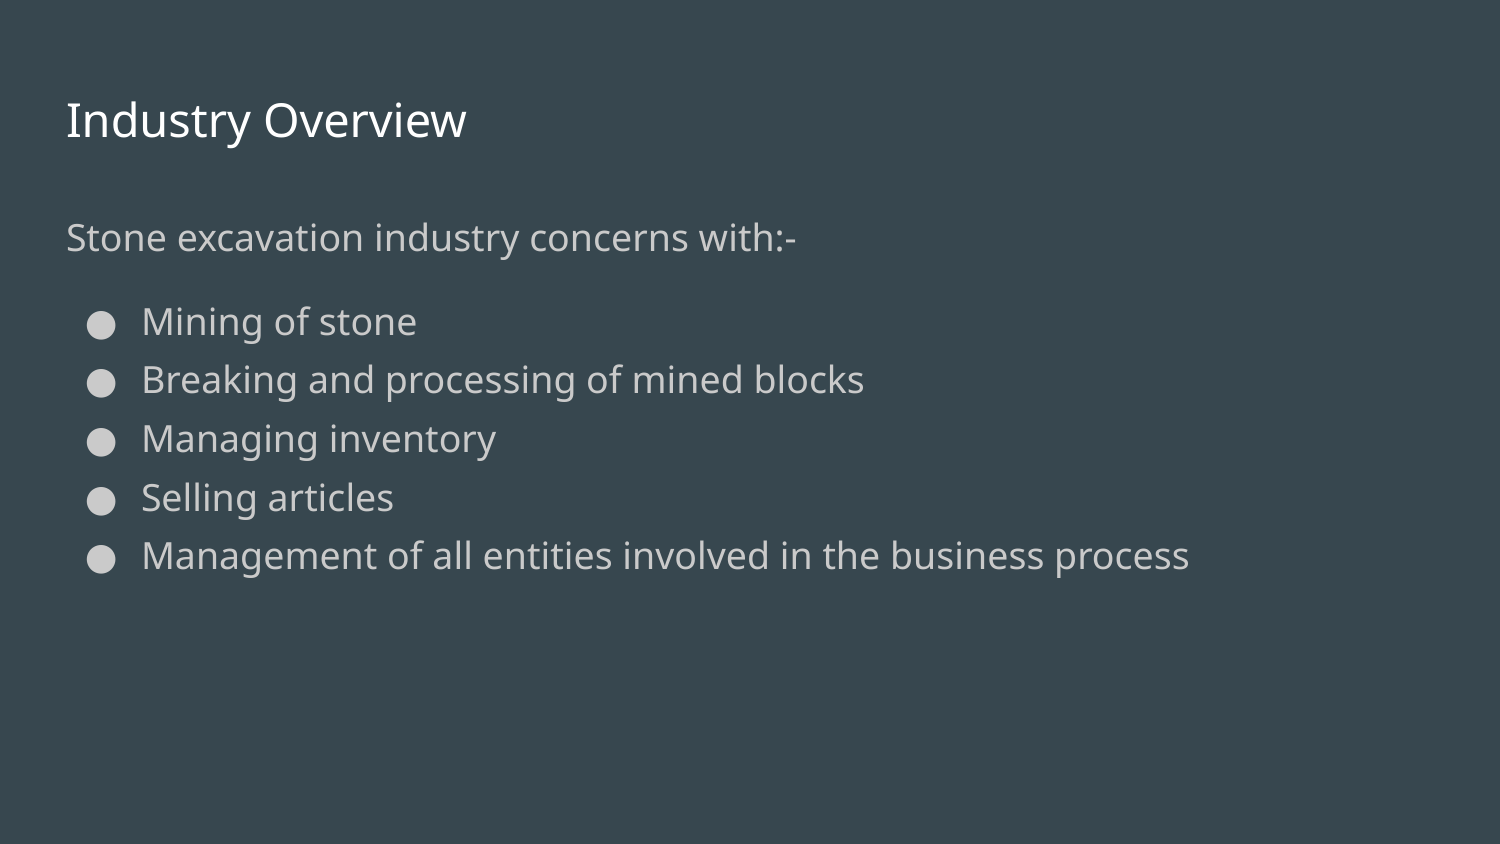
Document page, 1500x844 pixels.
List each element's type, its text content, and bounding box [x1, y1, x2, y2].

title Industry Overview [51, 72, 1449, 167]
list Stone excavation industry concerns with:- Mining of stone Breaking and processing of mined blocks Managing inventory Selling articles Management of all entities involved in the business process [51, 189, 1449, 750]
